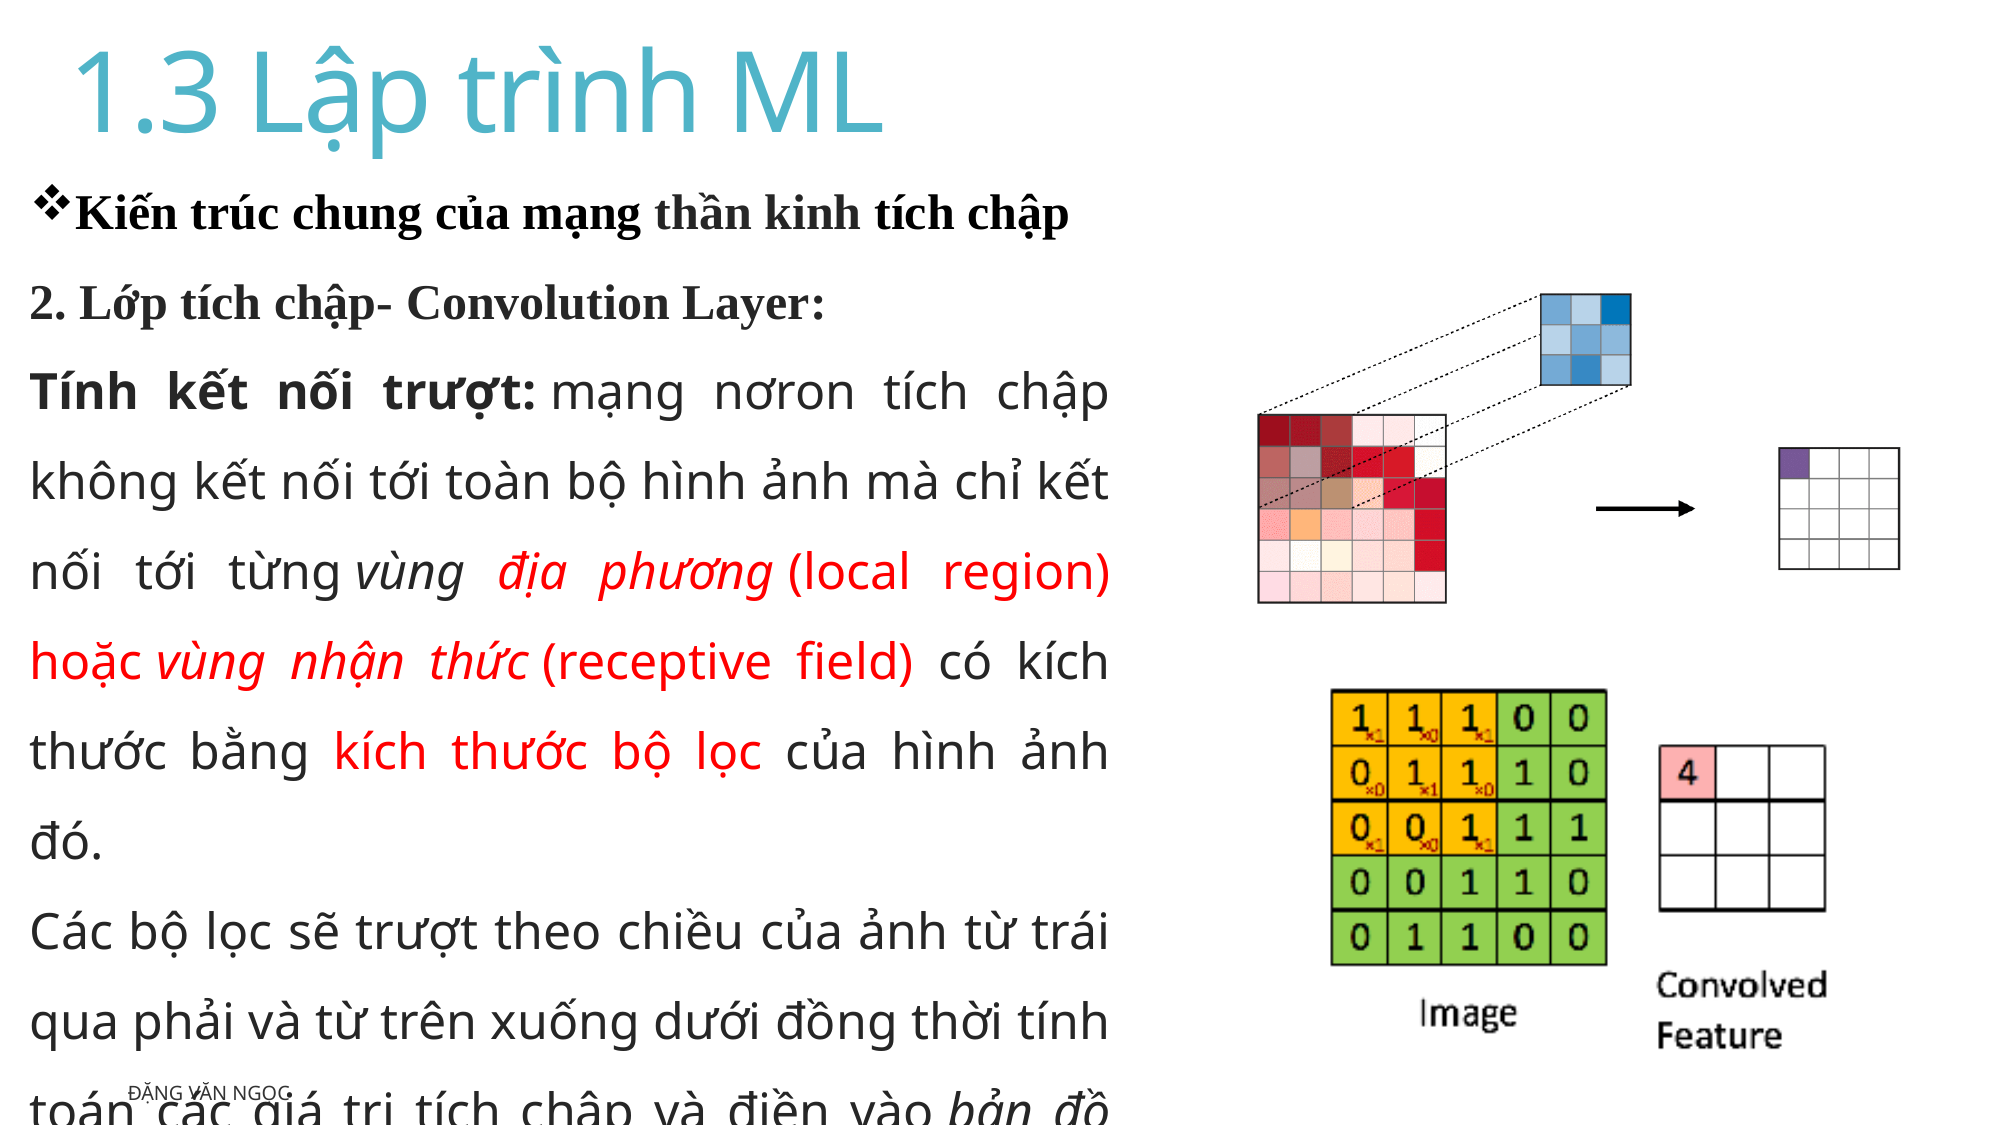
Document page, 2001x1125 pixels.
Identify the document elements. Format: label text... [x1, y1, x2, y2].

footer Đặng Văn Ngọc [112, 1075, 938, 1113]
title 1.3 Lập trình ML [53, 22, 1822, 174]
picture [1280, 638, 1878, 1076]
picture [1173, 271, 1985, 625]
list Kiến trúc chung của mạng thần kinh tích chập 2. Lớp tích chập- Convolution Layer: Tính kết nối trượt: mạng nơron tích chập không kết nối tới toàn bộ hình ảnh mà chỉ kết nối tới từng vùng địa phương (local region) hoặc vùng nhận thức (receptive field) có kích thước bằng kích thước bộ lọc của hình ảnh đó. Các bộ lọc sẽ trượt theo chiều của ảnh từ trái qua phải và từ trên xuống dưới đồng thời tính toán các giá trị tích chập và điền vào bản đồ kích hoạt (activation map) hoặc bản đồ đặc trưng (feature map). [14, 141, 1126, 1076]
text_box [1095, 429, 1126, 535]
